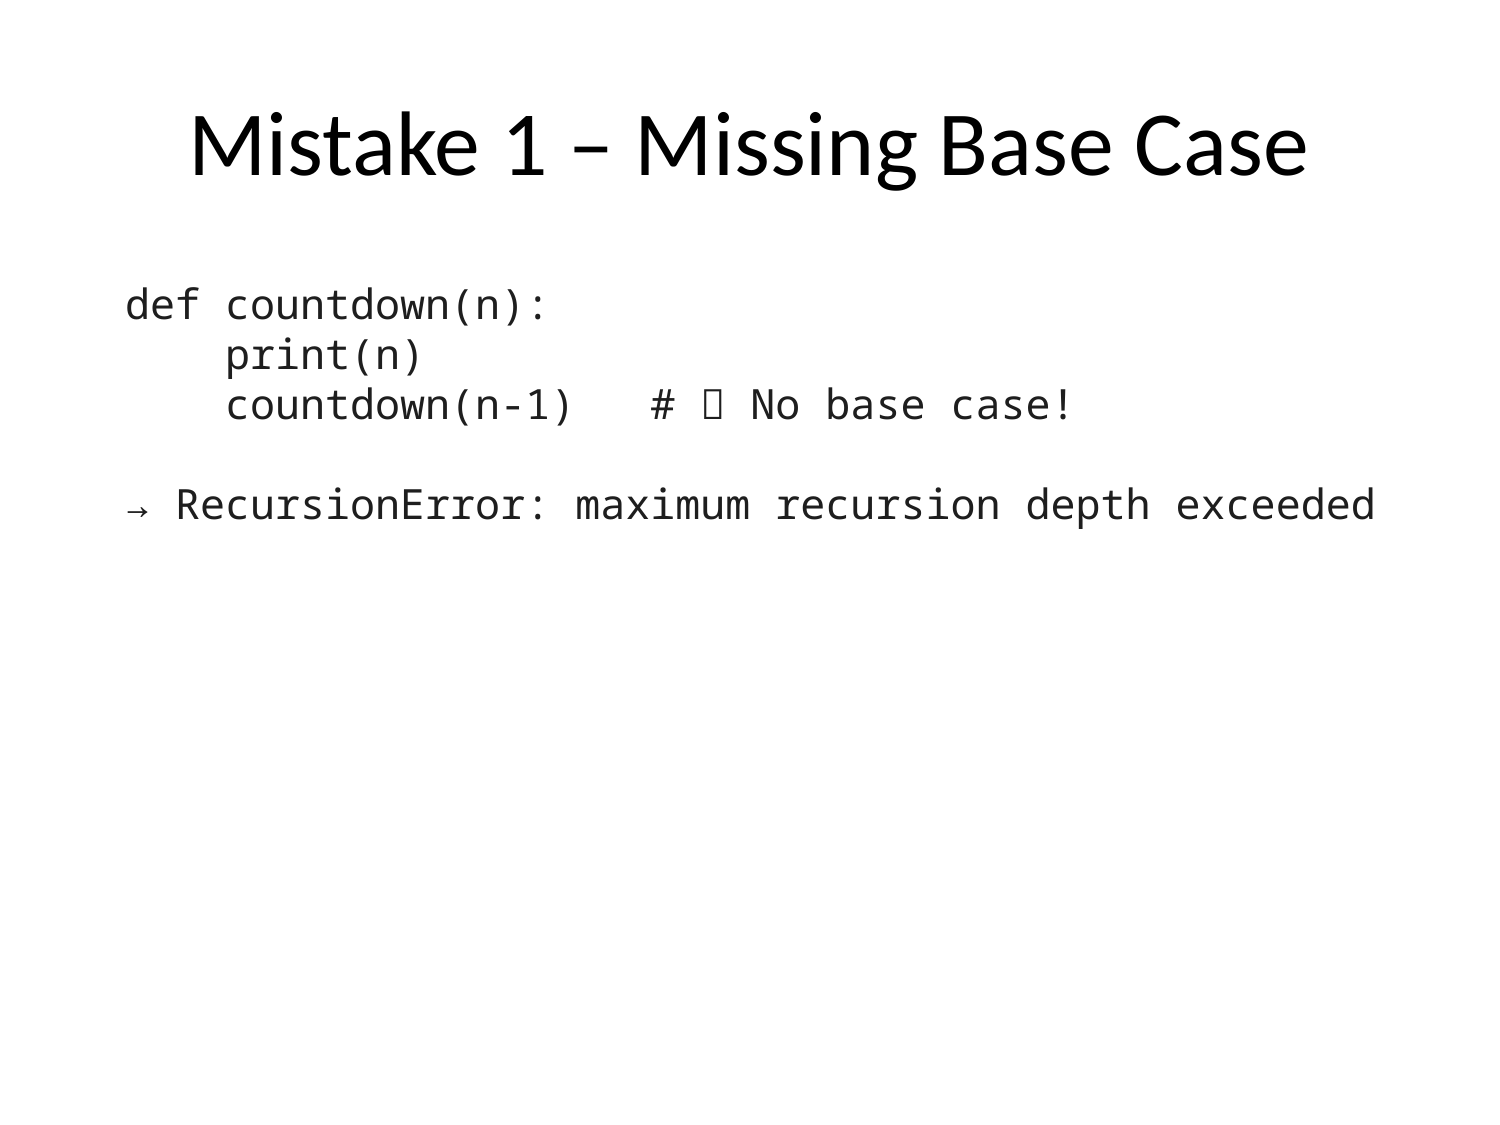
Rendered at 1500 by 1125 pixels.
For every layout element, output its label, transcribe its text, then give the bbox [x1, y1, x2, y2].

text_box def countdown(n): print(n) countdown(n-1) # ❌ No base case! → RecursionError: maximum recursion depth exceeded [110, 224, 1390, 535]
title Mistake 1 – Missing Base Case [75, 45, 1425, 233]
